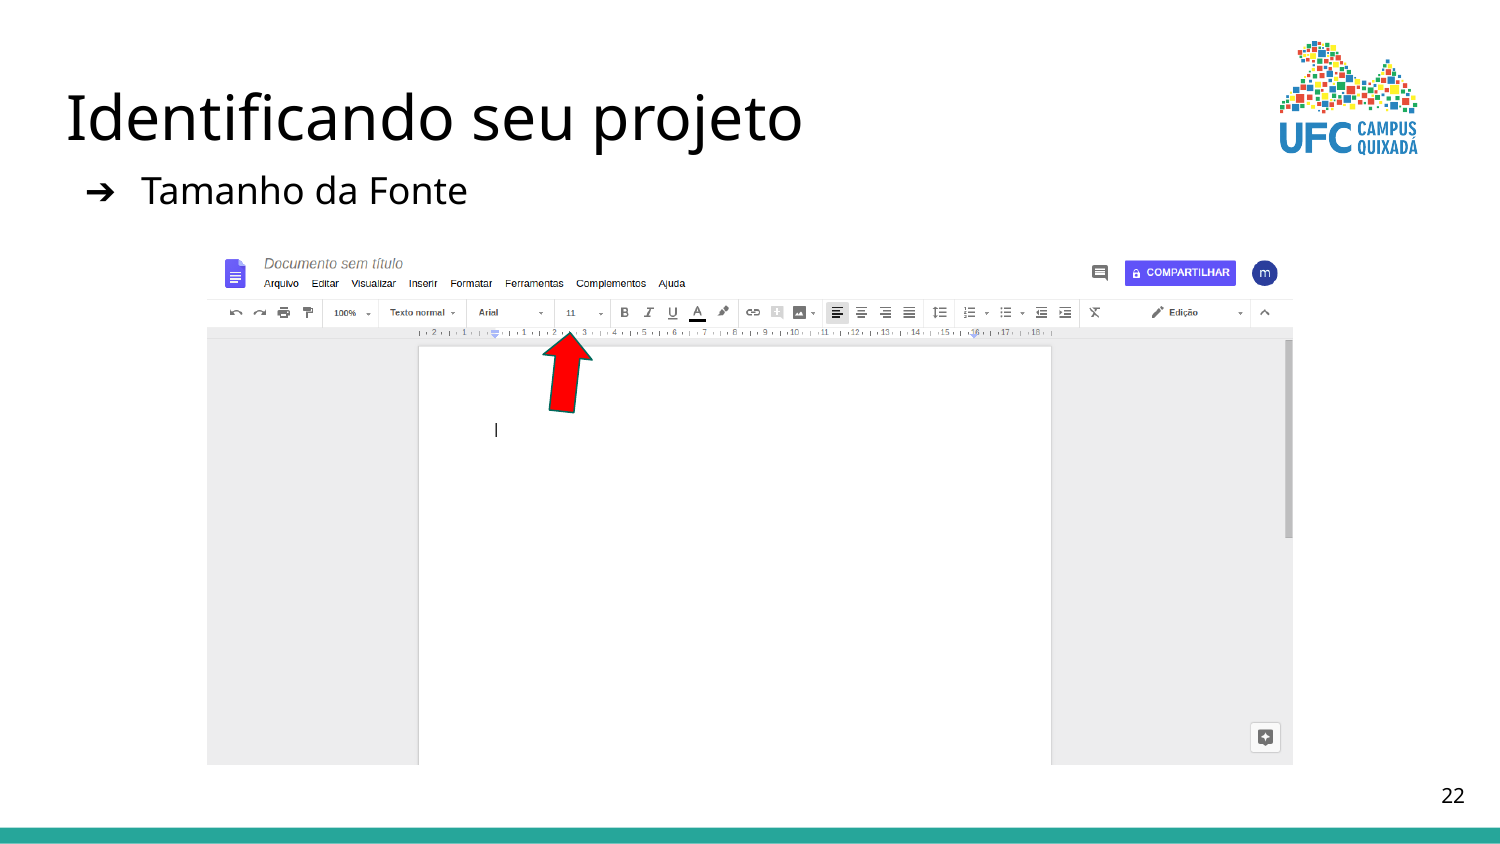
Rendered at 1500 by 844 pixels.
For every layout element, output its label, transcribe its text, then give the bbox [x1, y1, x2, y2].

picture [1236, 19, 1456, 175]
text_box Tamanho da Fonte [51, 152, 1195, 286]
title Identificando seu projeto [51, 51, 1449, 153]
picture [206, 249, 1293, 766]
slide_number ‹#› [1389, 764, 1480, 830]
